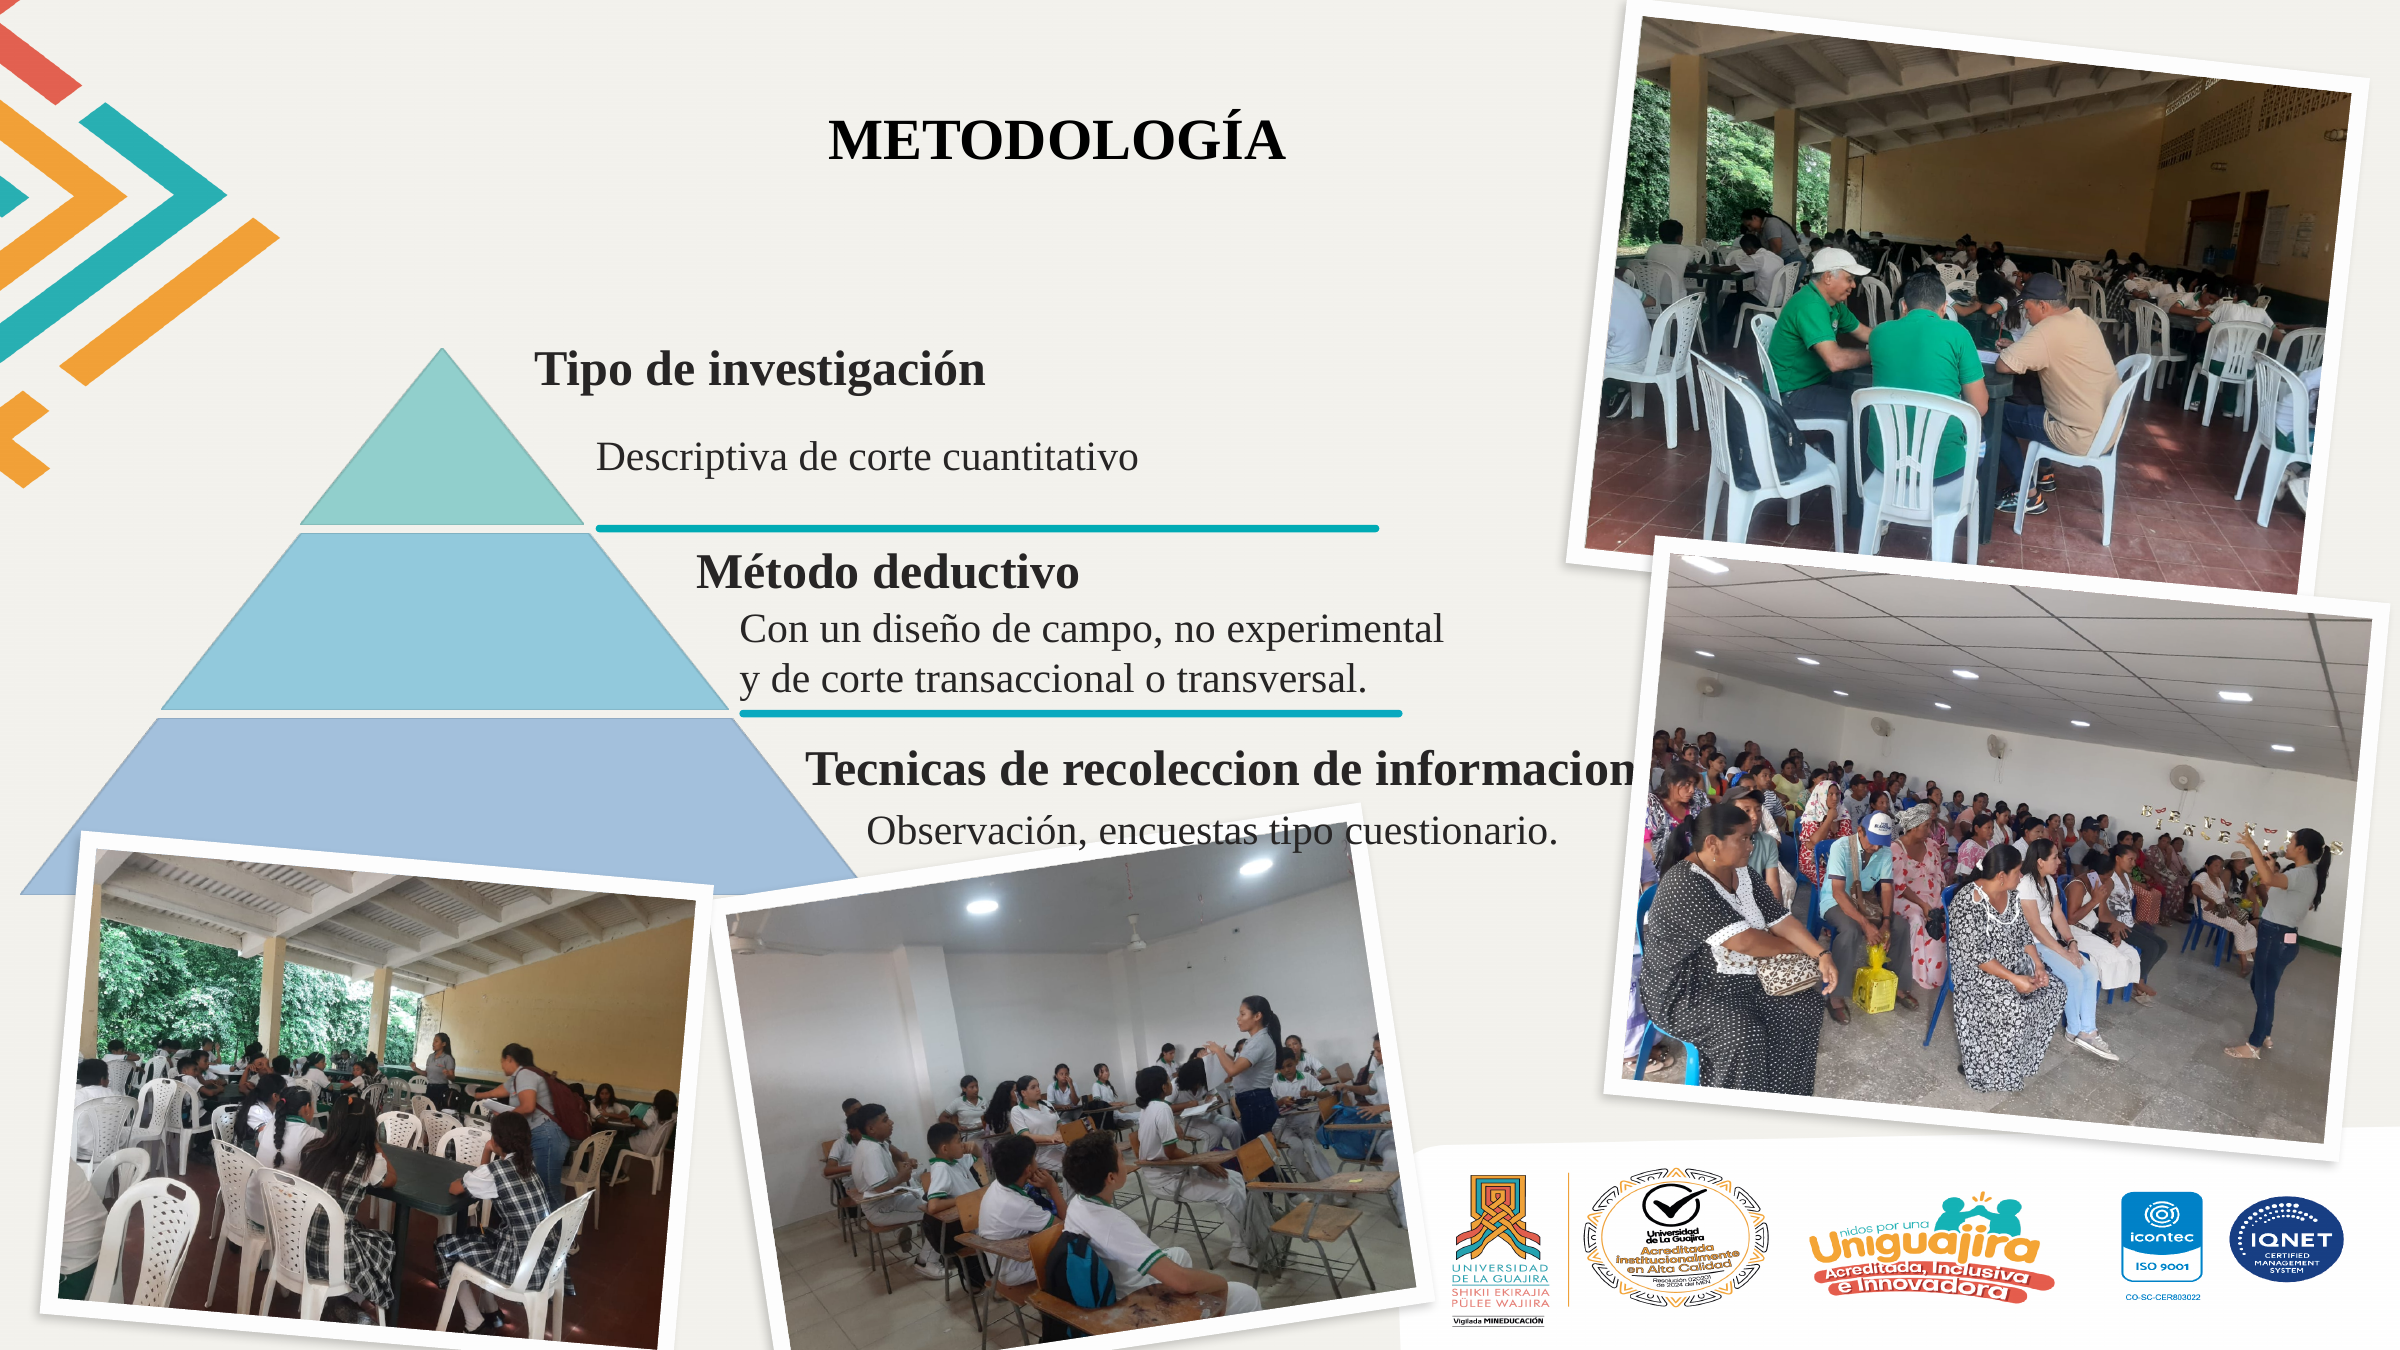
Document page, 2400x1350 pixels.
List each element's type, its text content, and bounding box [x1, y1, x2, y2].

text_box [595, 524, 1380, 533]
text_box Observación, encuestas tipo cuestionario. [870, 802, 1592, 867]
picture [0, 0, 2400, 1350]
text_box Tipo de investigación [534, 332, 1078, 423]
text_box METODOLOGÍA [828, 44, 1314, 165]
text_box Con un diseño de campo, no experimental y de corte transaccional o transversal. [739, 601, 1465, 702]
text_box Tecnicas de recoleccion de informacion [870, 731, 1628, 792]
text_box Método deductivo [729, 535, 1240, 626]
text_box Descriptiva de corte cuantitativo [595, 419, 1150, 498]
text_box [739, 709, 1403, 718]
